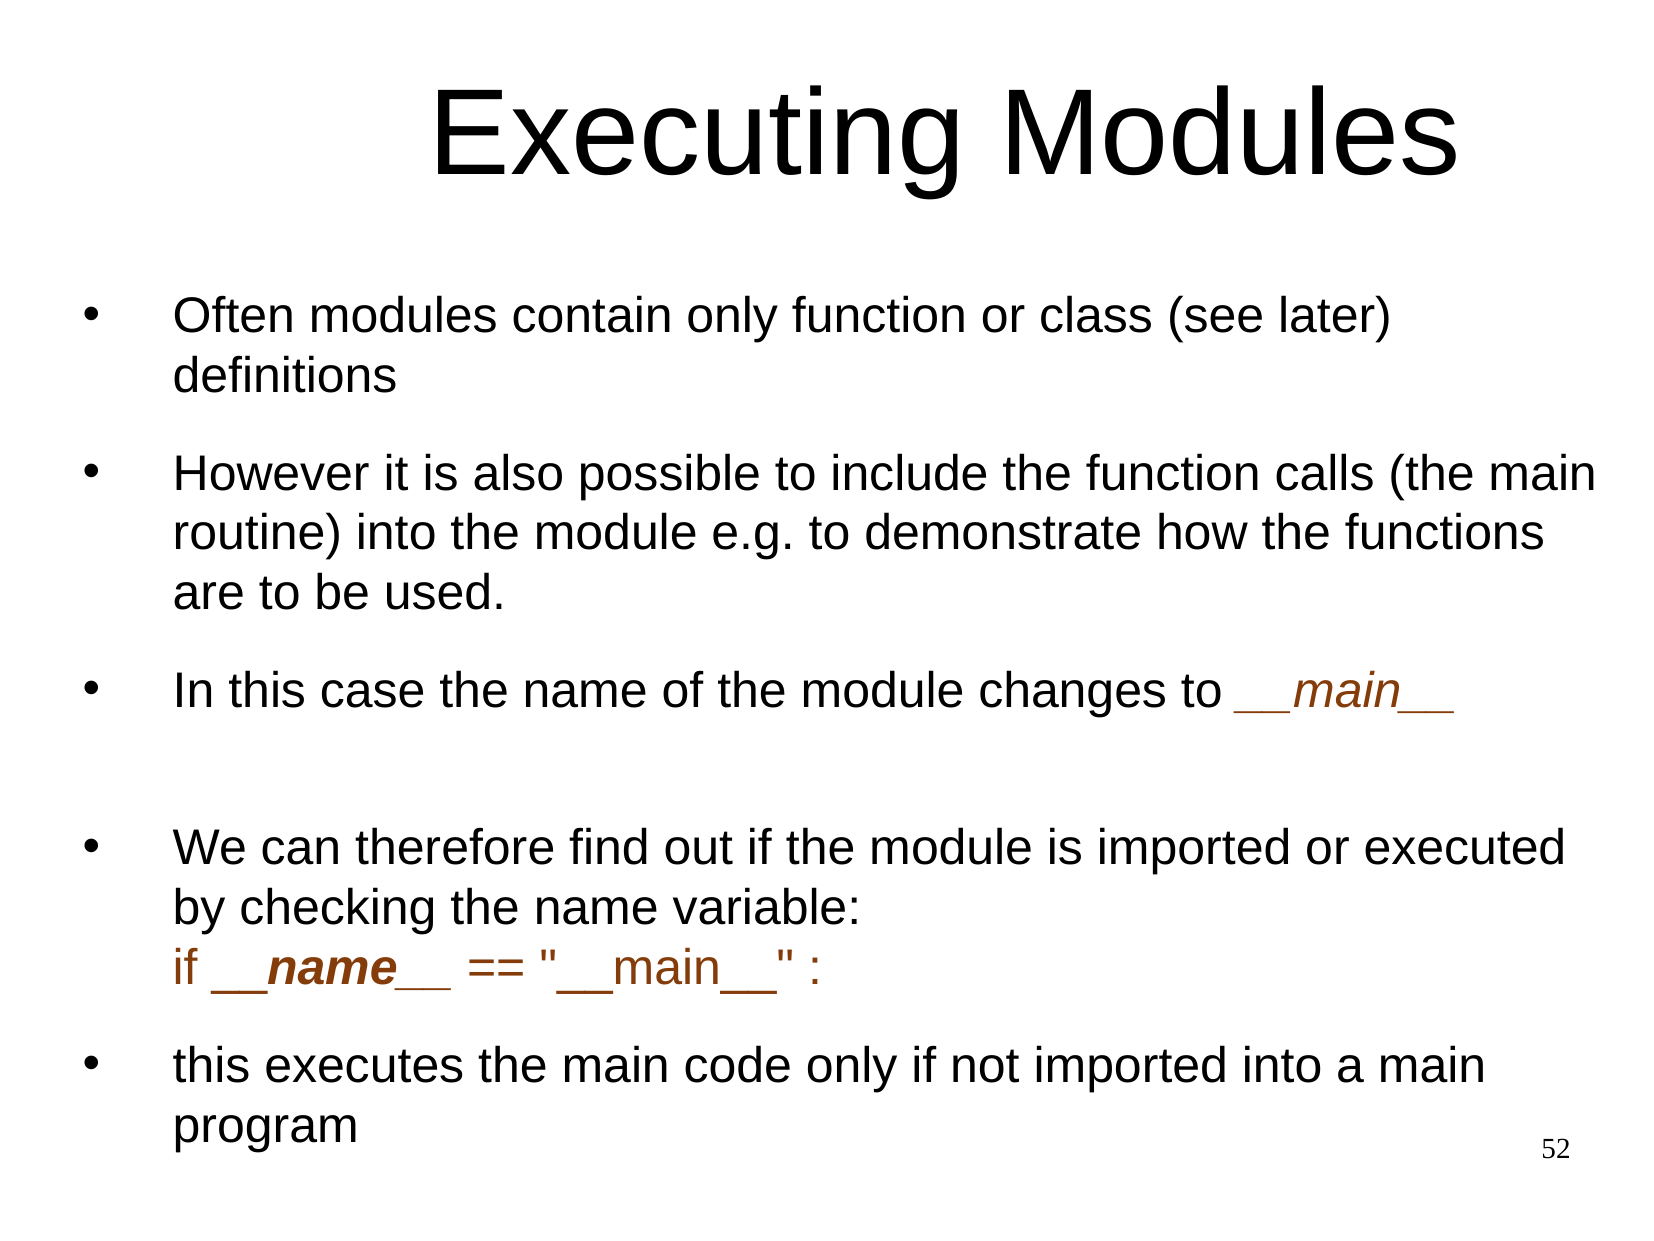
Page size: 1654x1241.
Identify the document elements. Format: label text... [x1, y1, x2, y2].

list Often modules contain only function or class (see later) definitions However it is also possible to include the function calls (the main routine) into the module e.g. to demonstrate how the functions are to be used. In this case the name of the module changes to __main__ We can therefore find out if the module is imported or executed by checking the name variable: if __name__ == "__main__" : this executes the main code only if not imported into a main program [82, 282, 1617, 1156]
slide_number 52 [1185, 1129, 1571, 1216]
title Executing Modules [257, 49, 1634, 203]
